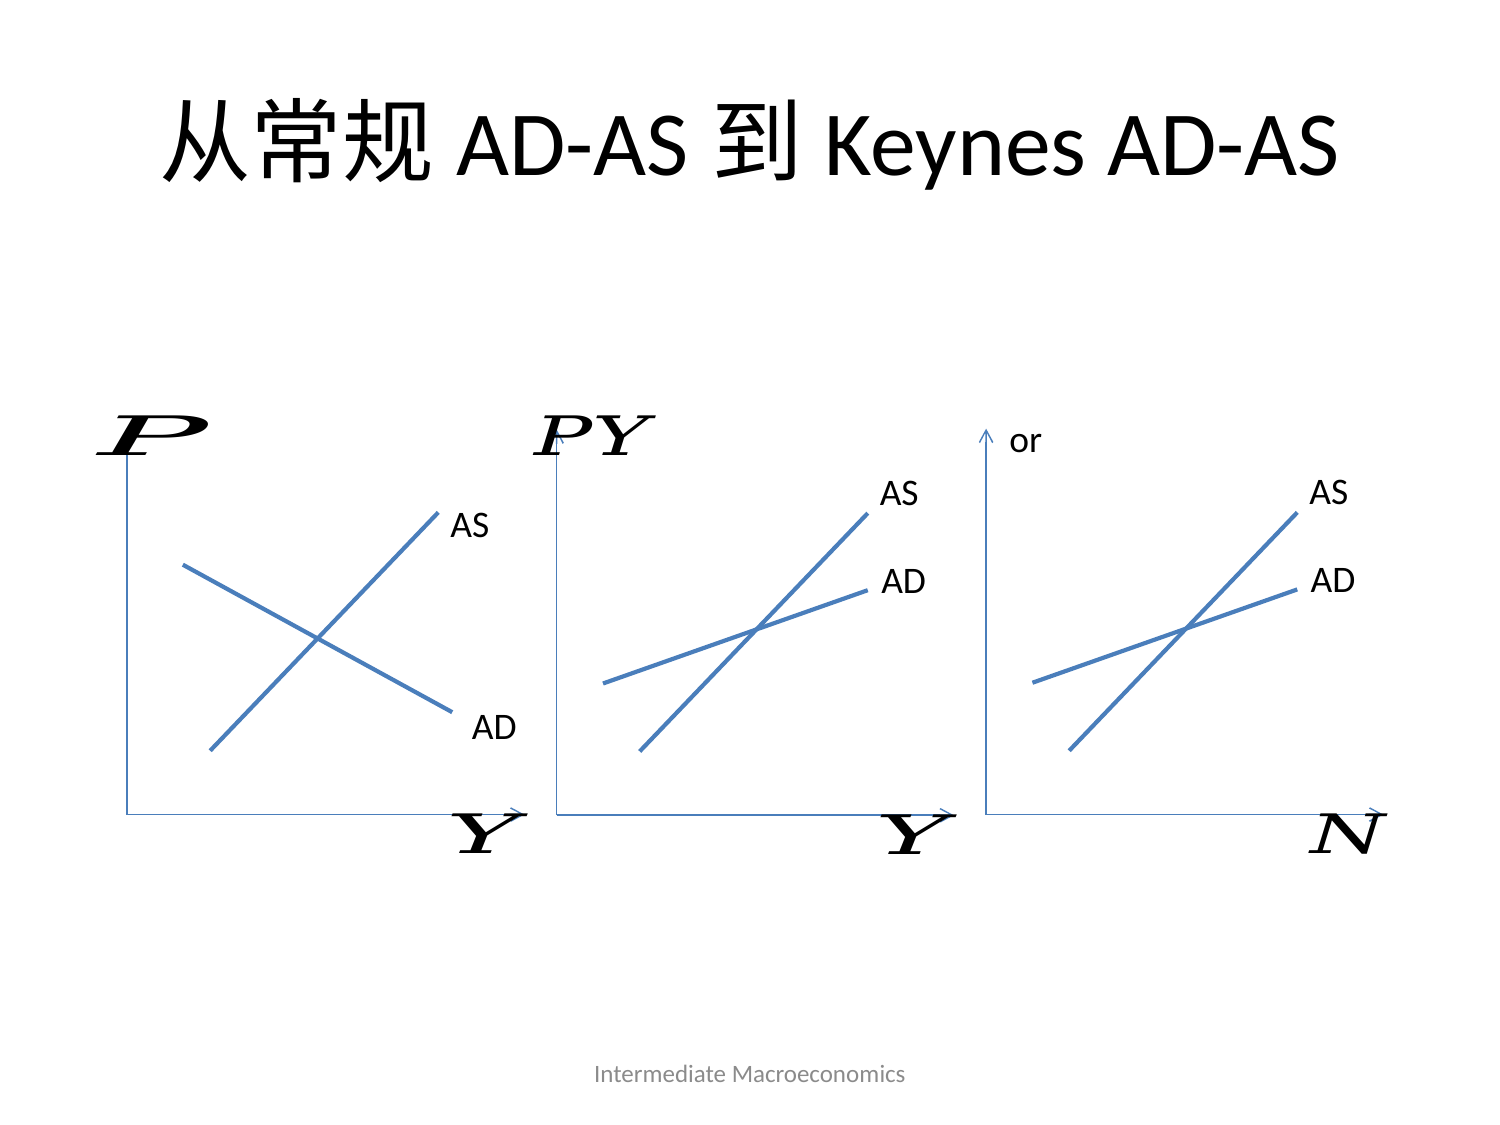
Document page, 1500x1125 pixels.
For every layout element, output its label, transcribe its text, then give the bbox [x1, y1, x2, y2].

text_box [209, 512, 439, 563]
footer Intermediate Macroeconomics [512, 1042, 988, 1103]
text_box AD [873, 548, 955, 609]
title 从常规AD-AS到Keynes AD-AS [75, 45, 1425, 233]
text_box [1032, 589, 1298, 683]
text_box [182, 564, 453, 713]
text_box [1068, 512, 1298, 589]
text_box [639, 691, 868, 752]
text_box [602, 589, 868, 684]
text_box AS [435, 493, 525, 553]
text_box AD [1302, 547, 1385, 608]
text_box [639, 512, 868, 589]
text_box AD [457, 694, 546, 755]
text_box AS [1294, 459, 1384, 520]
text_box AS [865, 460, 954, 521]
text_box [1068, 689, 1298, 751]
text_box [209, 721, 439, 751]
